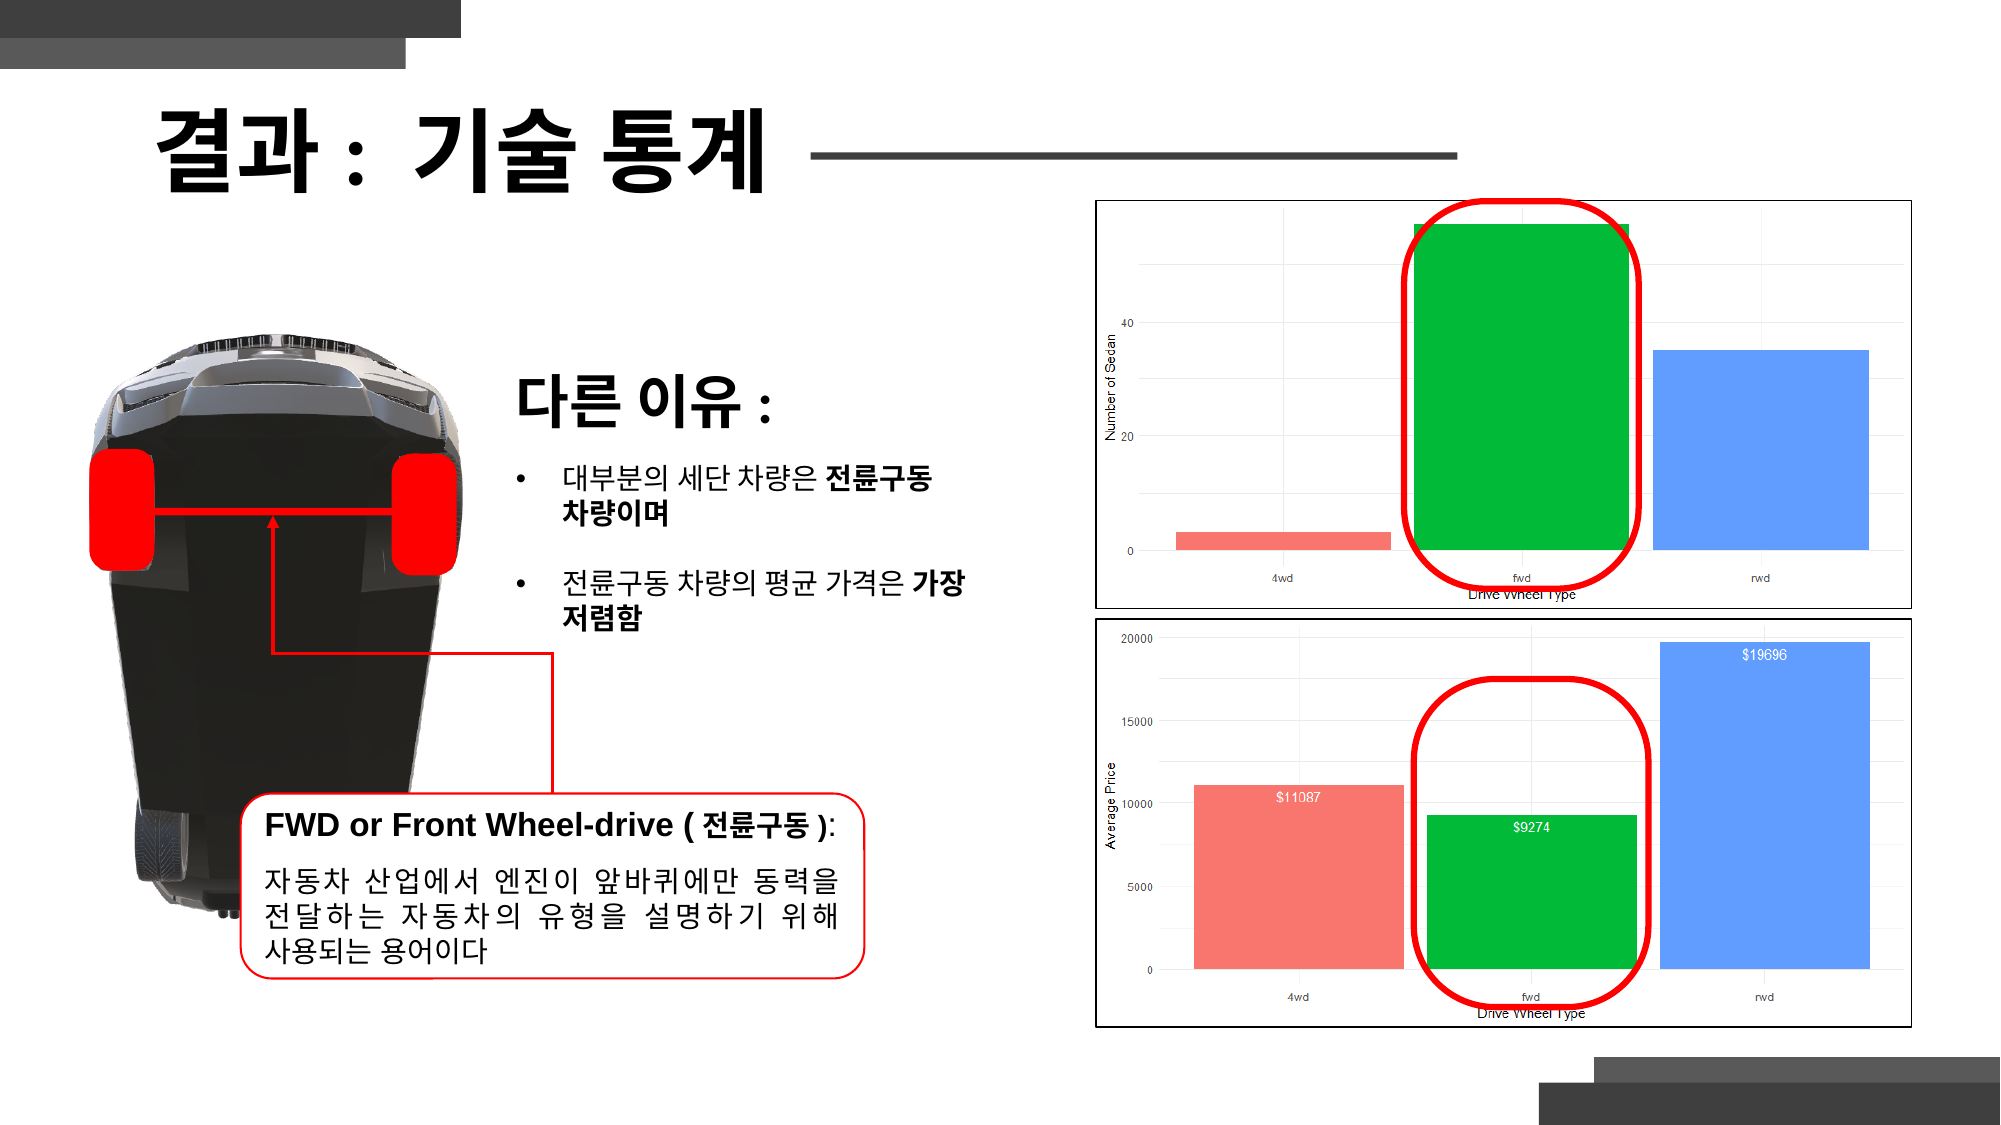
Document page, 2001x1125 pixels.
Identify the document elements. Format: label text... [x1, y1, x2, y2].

text_box [1538, 1082, 2000, 1125]
picture [79, 328, 469, 996]
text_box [89, 448, 457, 576]
picture [1096, 619, 1911, 1027]
text_box FWD or Front Wheel-drive (전륜구동): 자동차 산업에서 엔진이 앞바퀴에만 동력을 전달하는 자동차의 유형을 설명하기 위해 사용되는 용어이다 [473, 793, 865, 979]
text_box [1594, 1057, 2000, 1082]
text_box 다른 이유: 대부분의 세단 차량은 전륜구동 차량이며 전륜구동 차량의 평균 가격은 가장 저렴함 [500, 358, 1061, 643]
title 결과: 기술 통계 [137, 81, 1863, 230]
text_box [0, 0, 461, 38]
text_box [273, 514, 553, 795]
text_box [0, 38, 406, 69]
picture [1096, 200, 1911, 608]
text_box [810, 152, 1458, 160]
